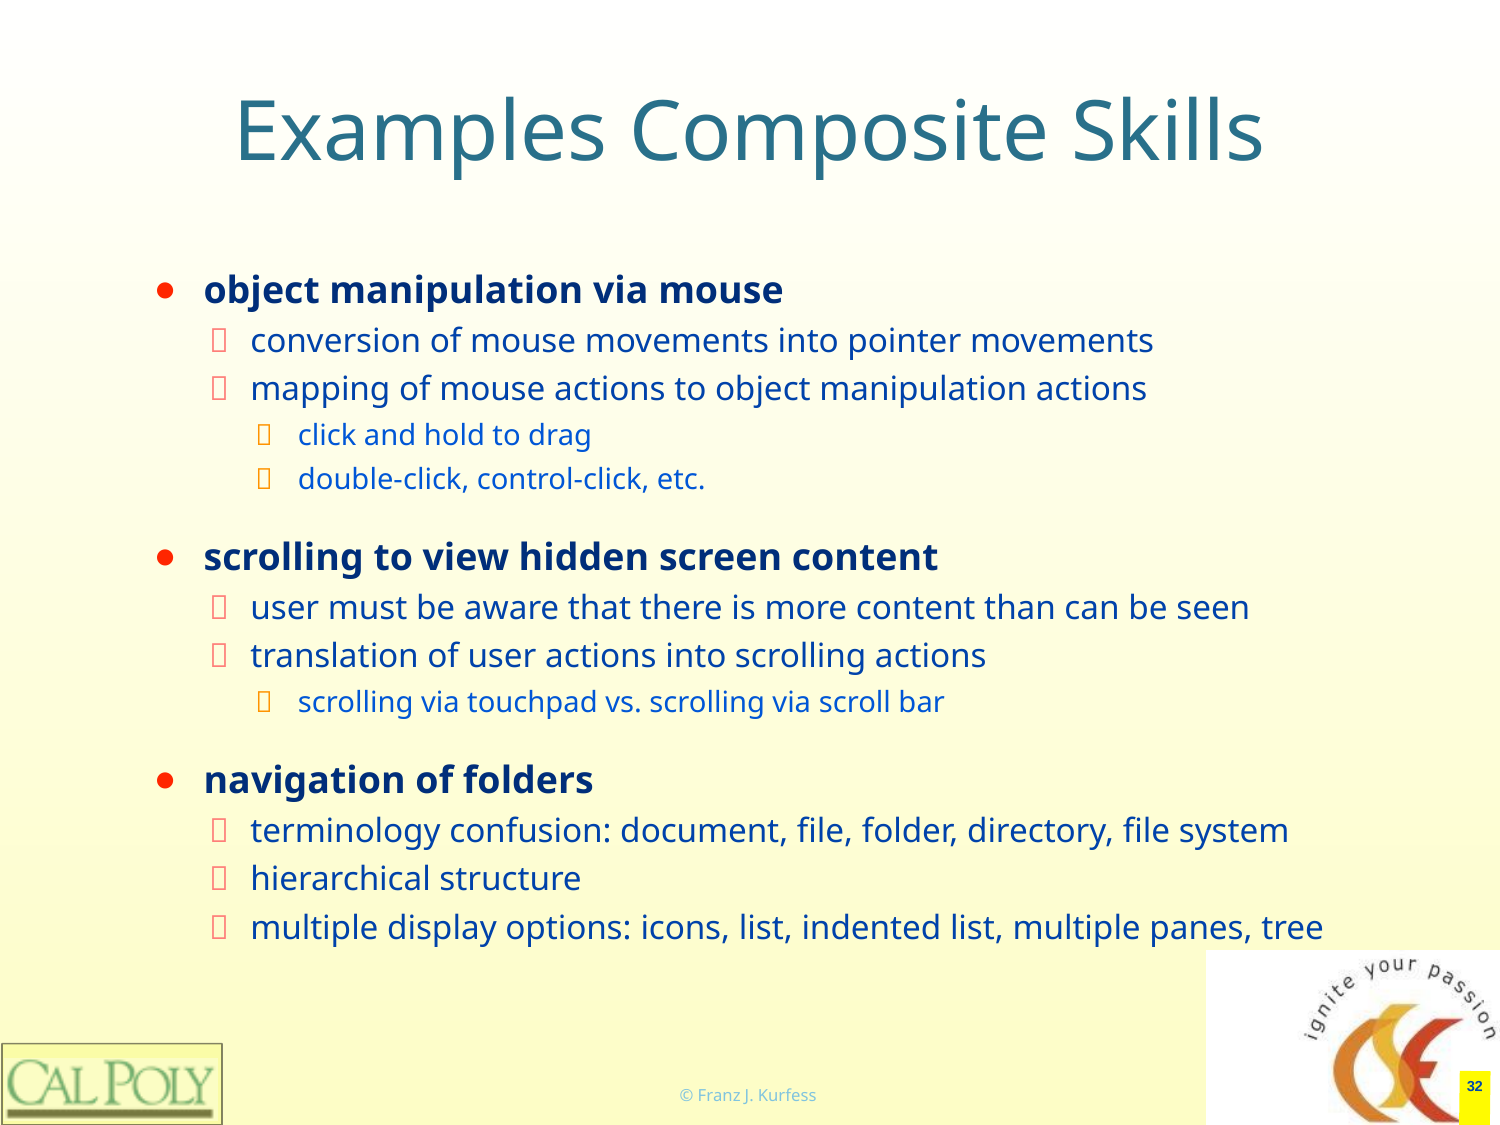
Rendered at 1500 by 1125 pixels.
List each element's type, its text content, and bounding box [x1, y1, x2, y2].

slide_number ‹#› [1459, 1070, 1491, 1125]
picture [1206, 950, 1500, 1125]
list object manipulation via mouse conversion of mouse movements into pointer movements mapping of mouse actions to object manipulation actions click and hold to drag double-click, control-click, etc. scrolling to view hidden screen content user must be aware that there is more content than can be seen translation of user actions into scrolling actions scrolling via touchpad vs. scrolling via scroll bar navigation of folders terminology confusion: document, file, folder, directory, file system hierarchical structure multiple display options: icons, list, indented list, multiple panes, tree [90, 264, 1410, 1048]
title Examples Composite Skills [90, 0, 1410, 255]
